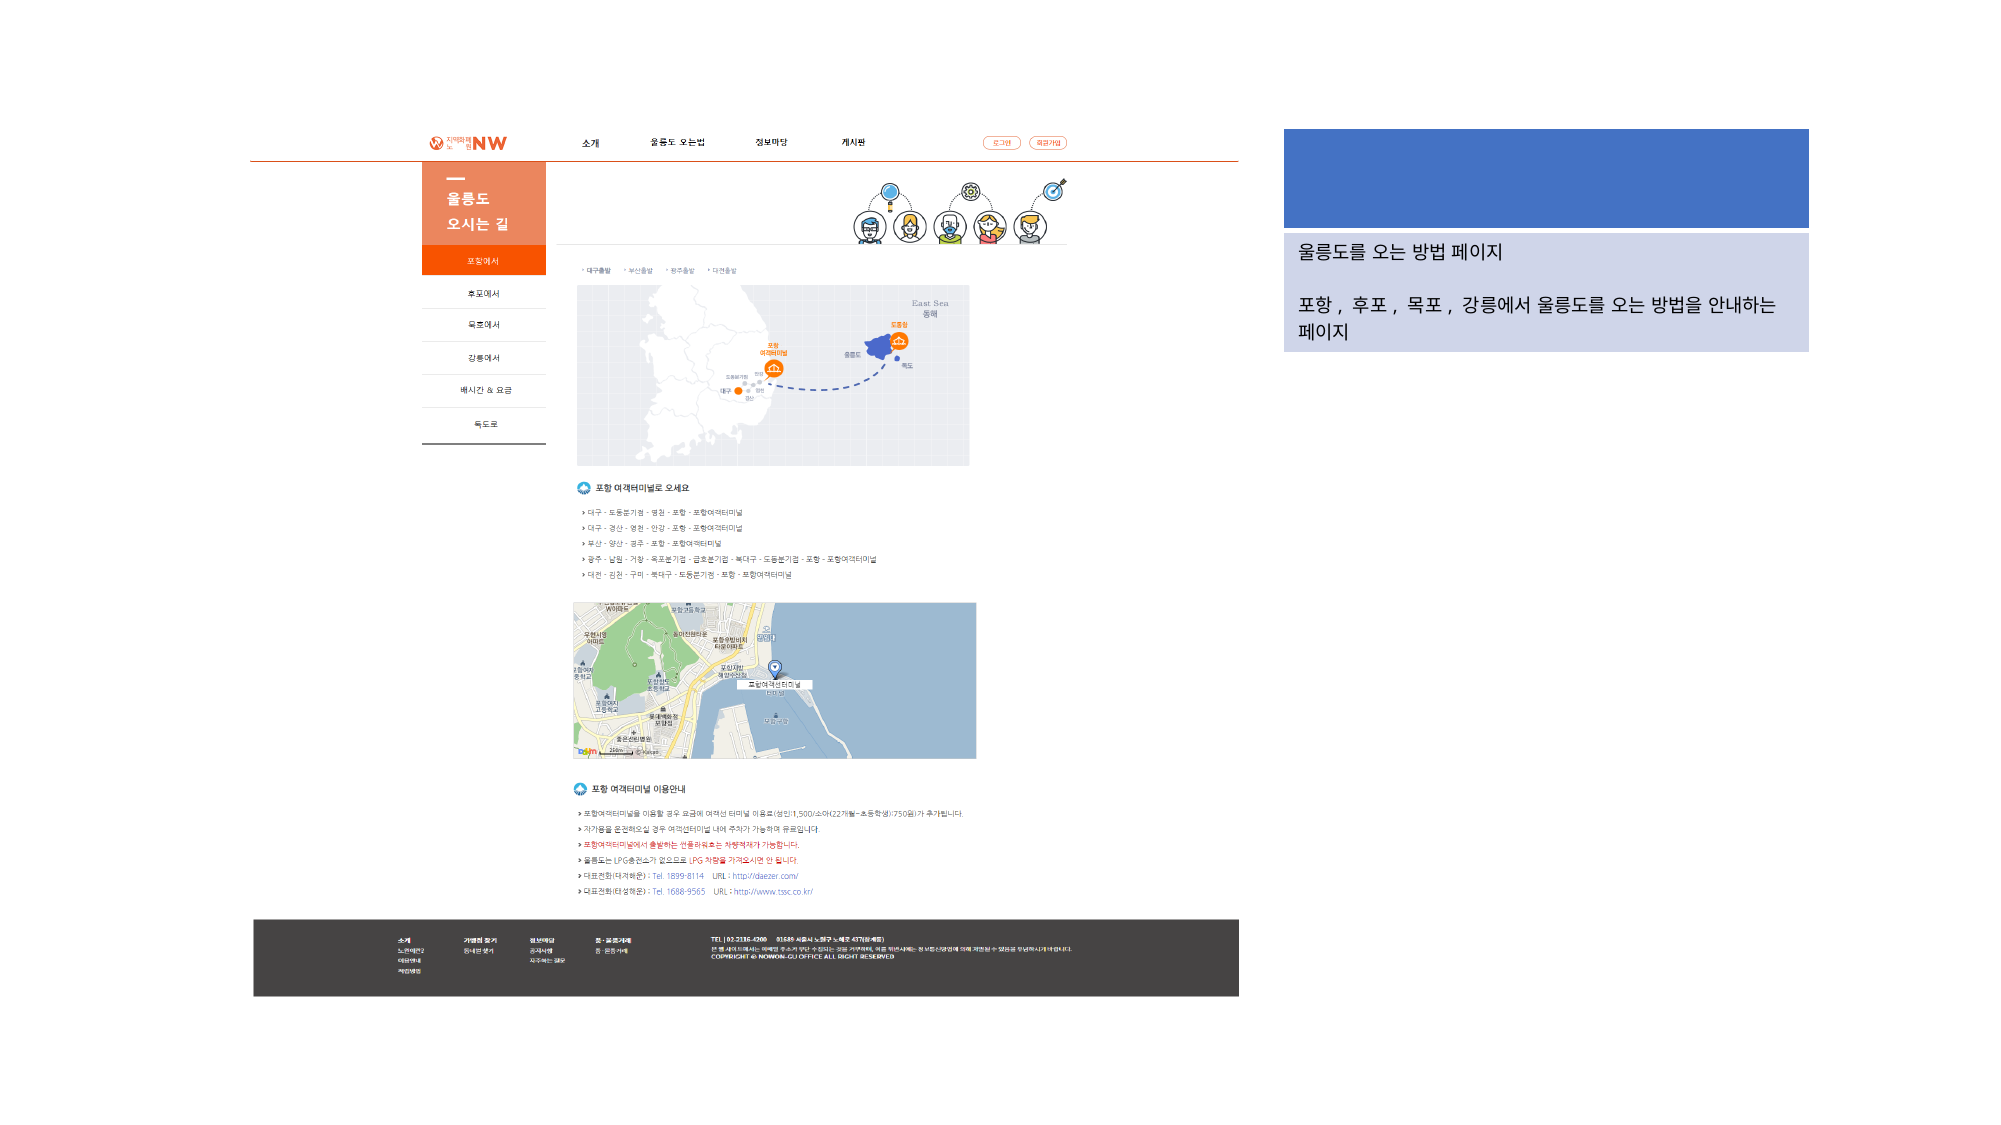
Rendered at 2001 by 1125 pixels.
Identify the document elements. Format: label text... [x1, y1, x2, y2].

table_header [1284, 129, 1809, 228]
table_cell 울릉도를 오는 방법 페이지 포항, 후포, 목포, 강릉에서 울릉도를 오는 방법을 안내하는 페이지 [1284, 233, 1809, 352]
picture [250, 127, 1239, 998]
